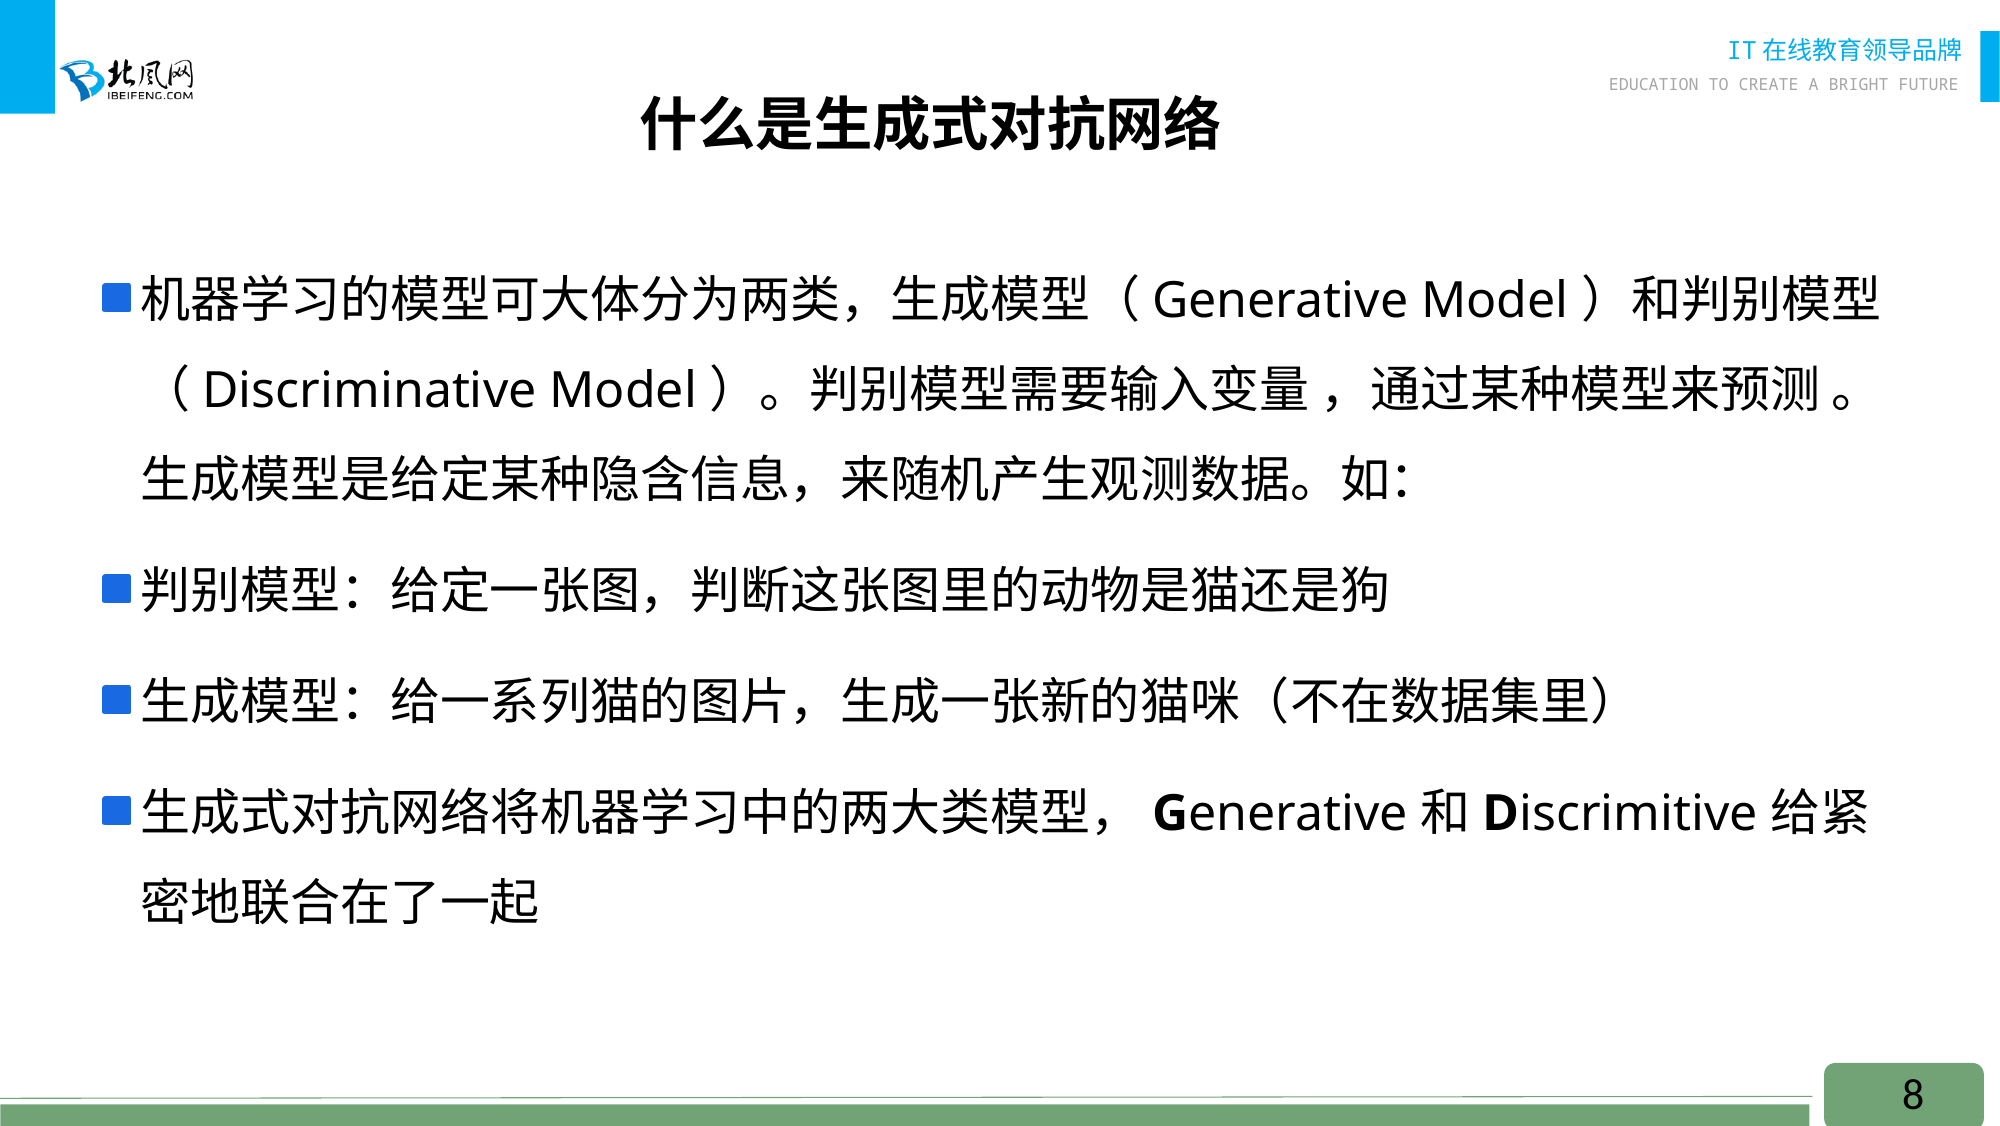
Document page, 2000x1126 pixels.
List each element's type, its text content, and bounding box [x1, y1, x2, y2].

picture [102, 574, 131, 603]
list 机器学习的模型可大体分为两类，生成模型（Generative Model）和判别模型（Discriminative Model）。判别模型需要输入变量 ，通过某种模型来预测 。生成模型是给定某种隐含信息，来随机产生观测数据。如： 判别模型：给定一张图，判断这张图里的动物是猫还是狗 生成模型：给一系列猫的图片，生成一张新的猫咪（不在数据集里） 生成式对抗网络将机器学习中的两大类模型，Generative和Discrimitive给紧密地联合在了一起 [87, 230, 1922, 1028]
title 什么是生成式对抗网络 [255, 42, 1606, 167]
picture [102, 796, 131, 825]
picture [102, 283, 131, 312]
picture [102, 685, 131, 714]
picture [56, 54, 198, 103]
